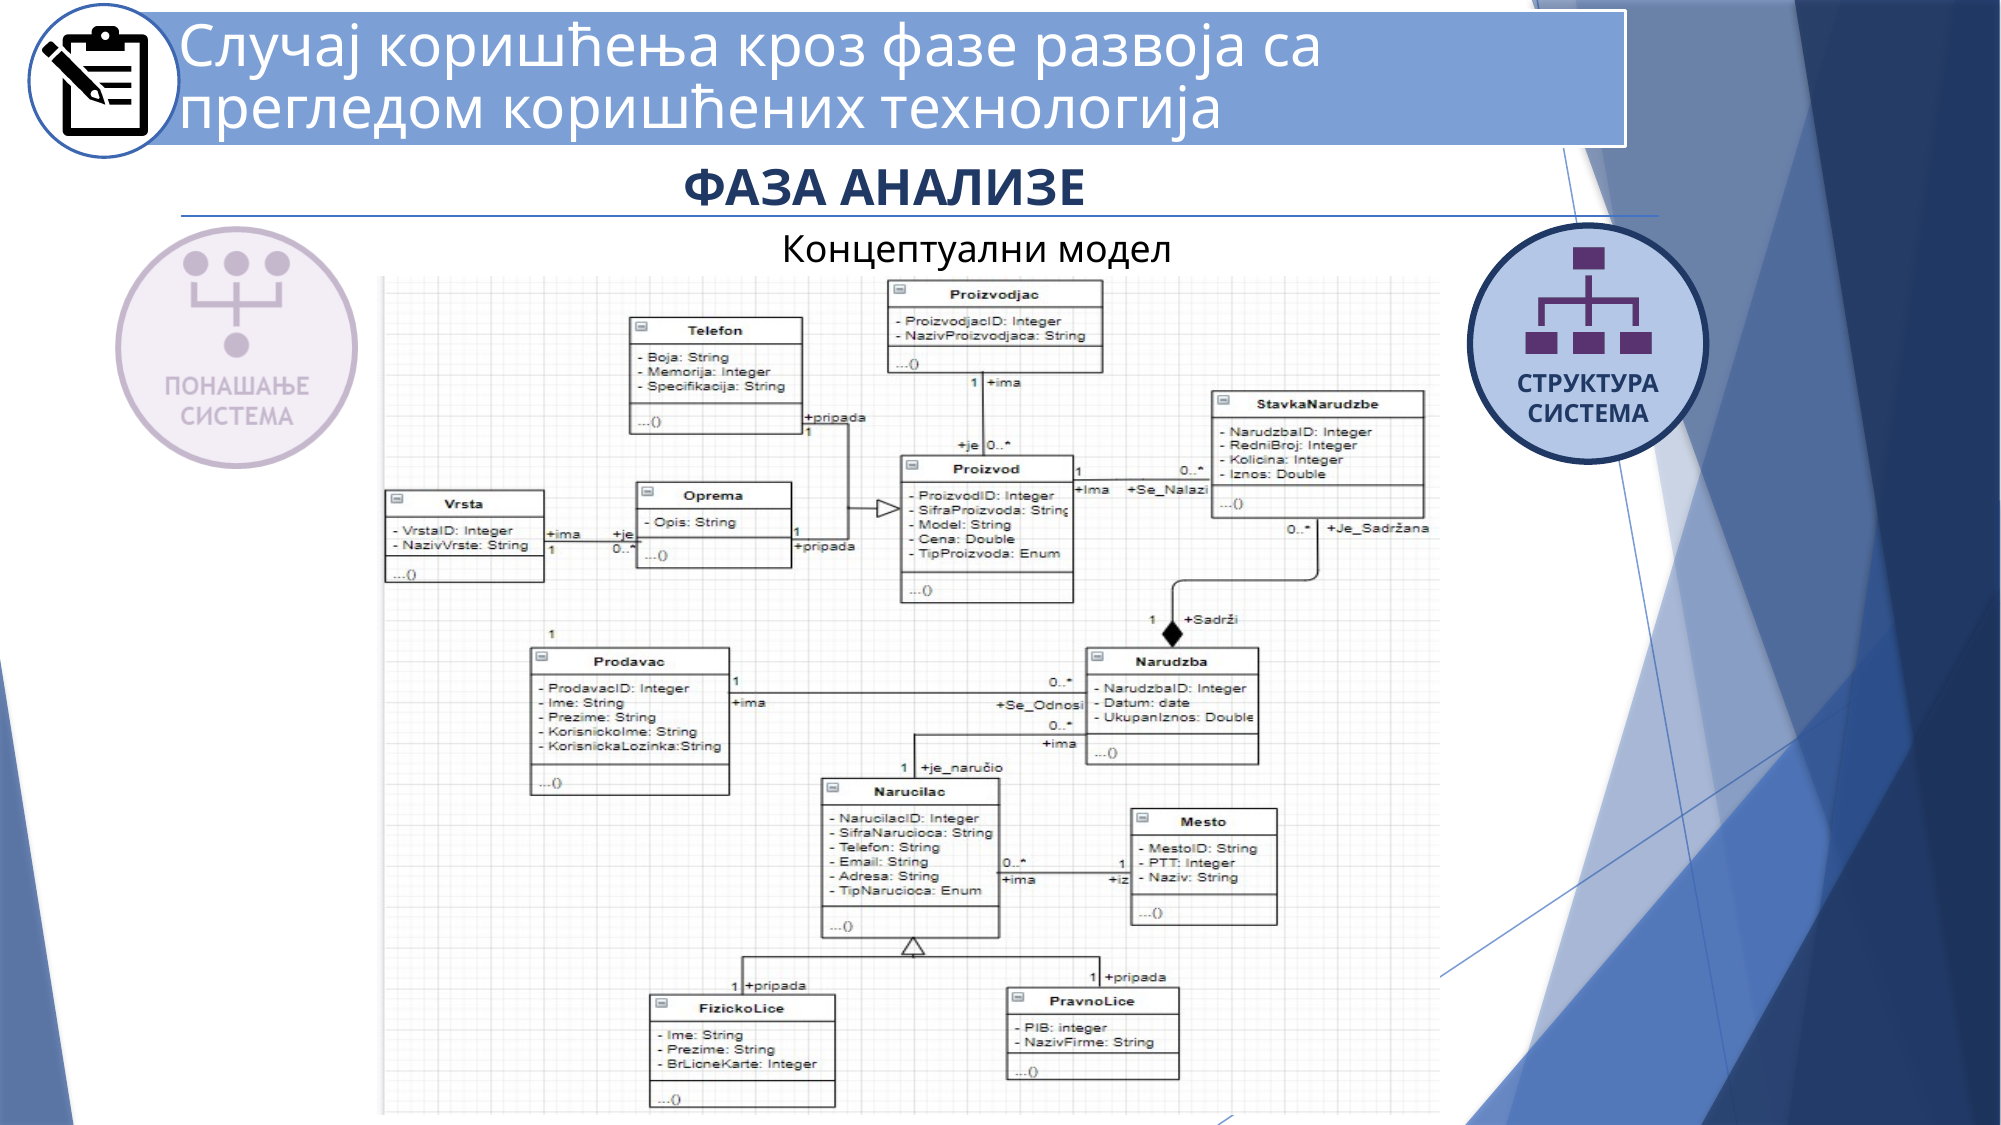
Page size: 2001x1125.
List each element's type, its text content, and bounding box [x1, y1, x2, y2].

text_box СТРУКТУРА СИСТЕМА [1468, 255, 1708, 464]
picture [114, 226, 358, 470]
picture [376, 275, 1441, 1115]
text_box Концептуални модел [720, 225, 1235, 274]
text_box [173, 47, 181, 115]
text_box Случај коришћења кроз фазе развоја са прегледом коришћених технологија [136, 9, 1627, 148]
picture [35, 15, 168, 148]
text_box ФАЗА АНАЛИЗЕ [354, 148, 1417, 214]
picture [1512, 224, 1664, 376]
text_box [64, 2, 144, 14]
